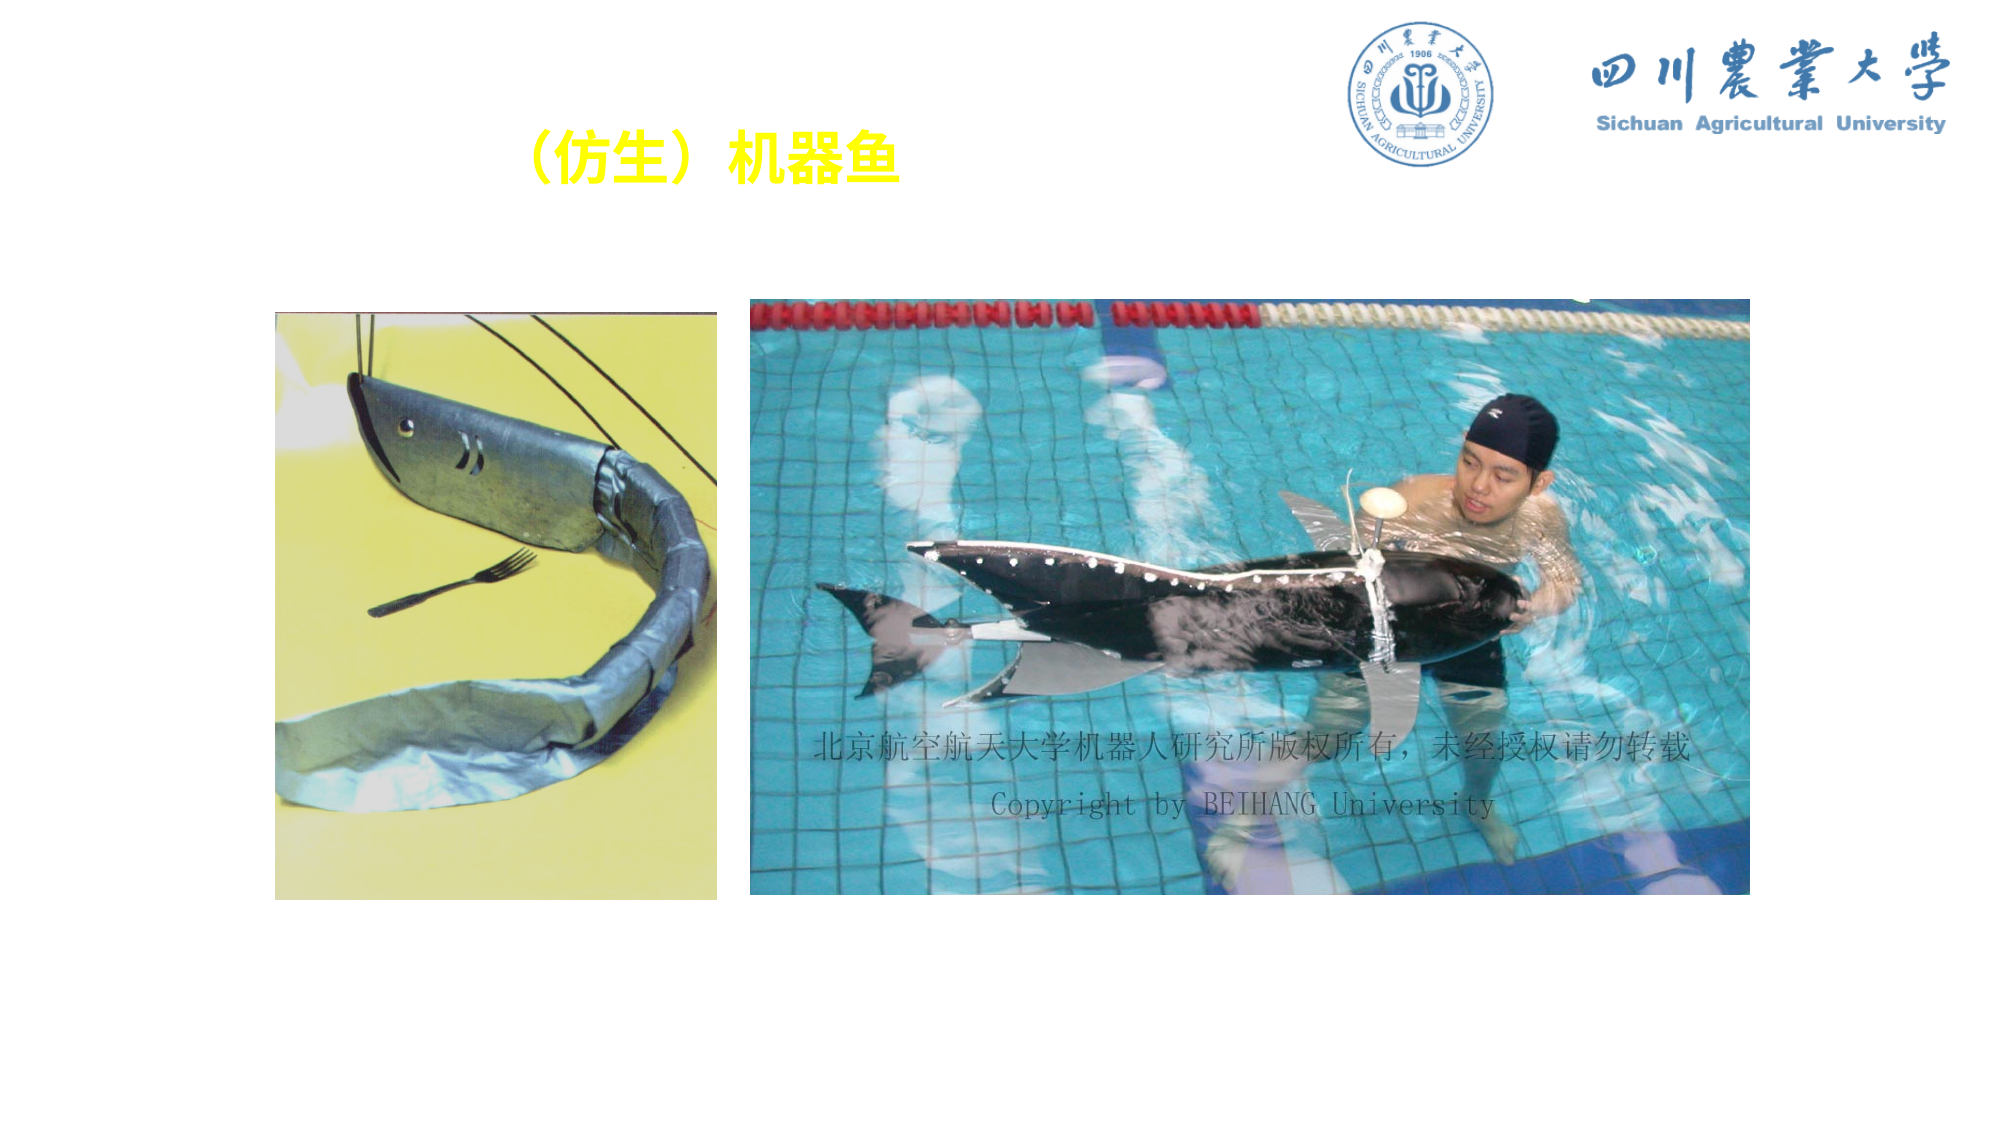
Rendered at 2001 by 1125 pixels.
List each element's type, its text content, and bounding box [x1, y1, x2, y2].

picture [274, 312, 717, 900]
text_box （仿生）机器鱼 [480, 113, 1520, 199]
picture [749, 299, 1750, 895]
